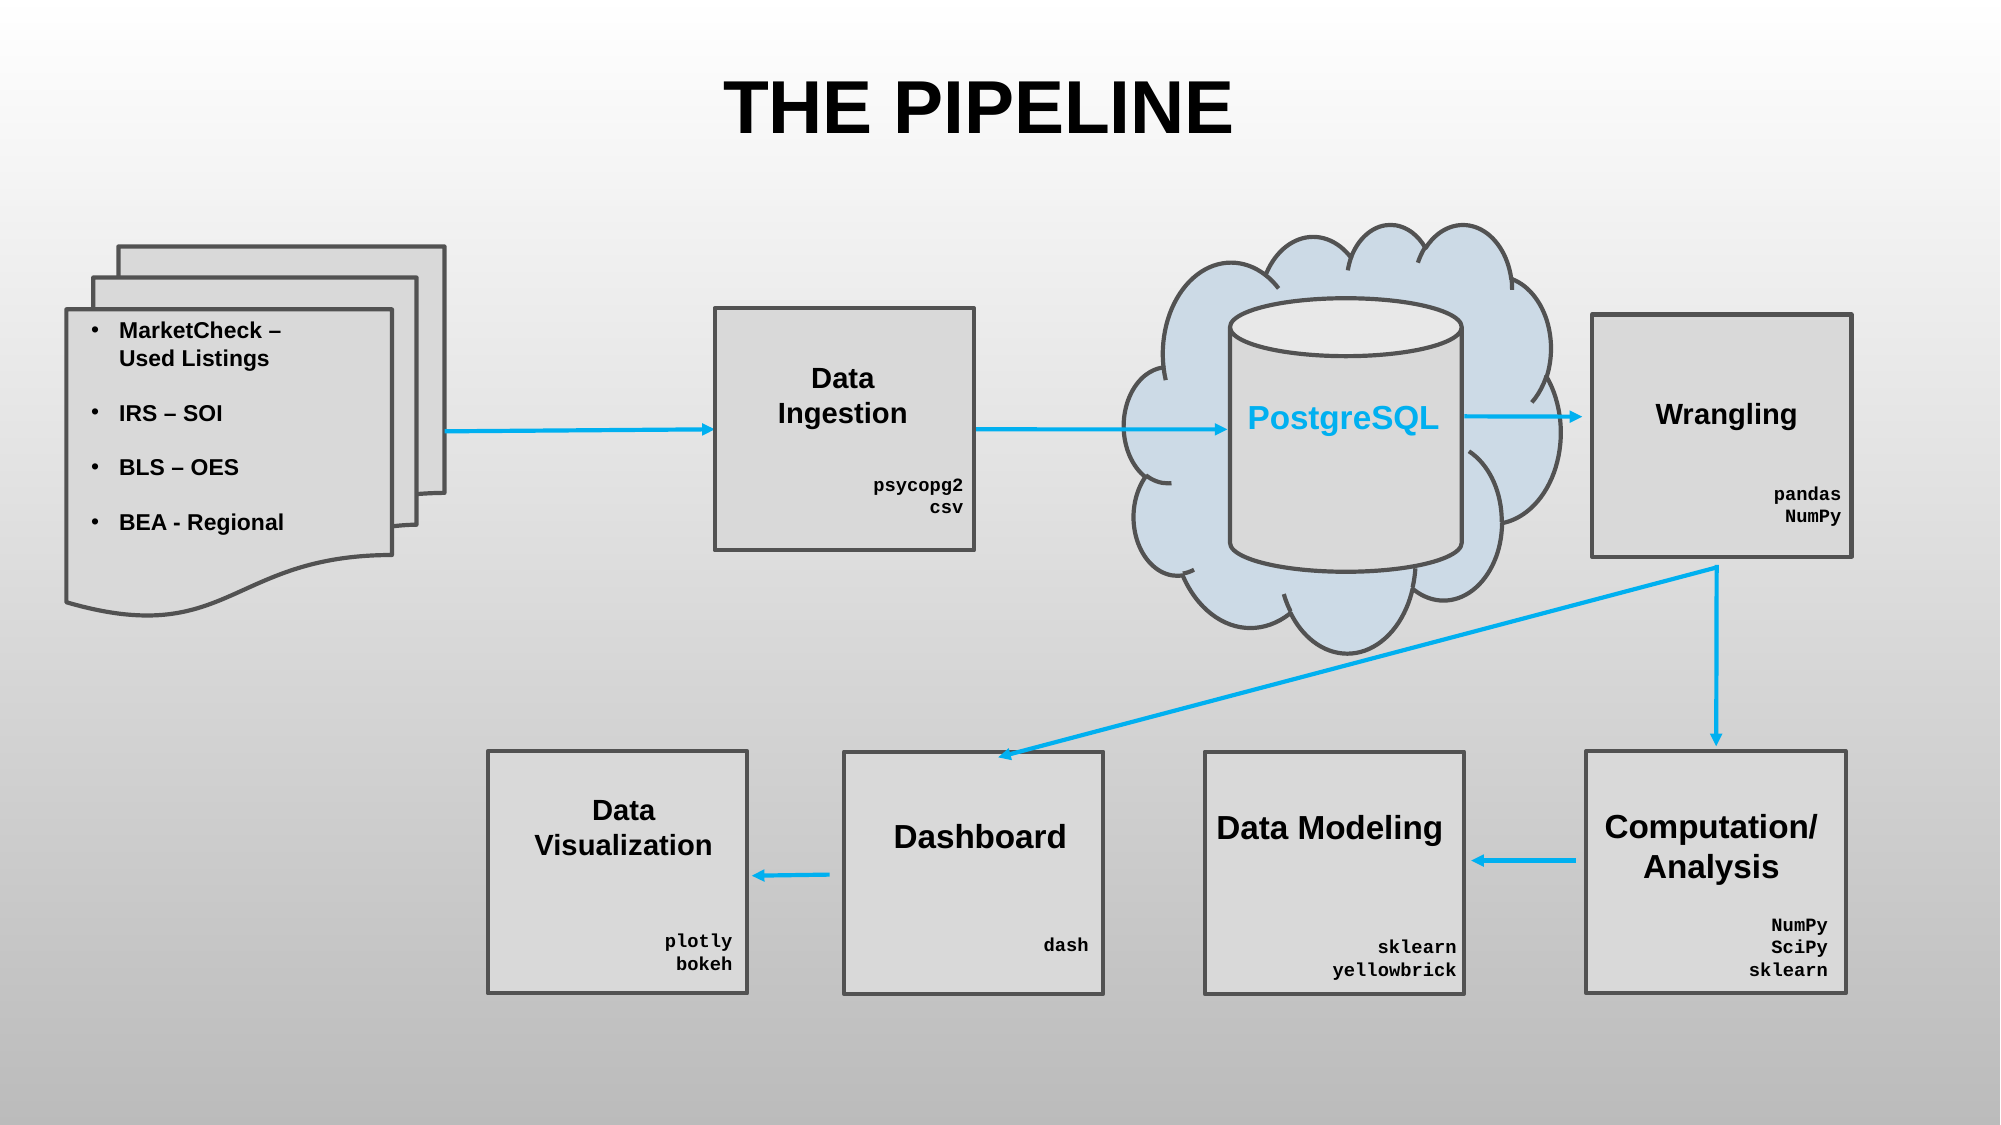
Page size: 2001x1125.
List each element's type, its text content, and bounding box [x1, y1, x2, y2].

text_box [1203, 766, 1466, 996]
text_box The pipeline [564, 10, 1395, 157]
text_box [685, 307, 979, 551]
text_box [1122, 438, 1258, 565]
text_box Wrangling [1592, 387, 1862, 438]
text_box Dashboard [826, 808, 1135, 863]
text_box [1121, 222, 1562, 427]
text_box plotly bokeh [579, 921, 747, 982]
text_box [1584, 749, 1848, 995]
text_box MarketCheck – Used Listings IRS – SOI BLS – OES BEA - Regional [76, 308, 334, 571]
text_box Computation/Analysis [1577, 797, 1846, 893]
text_box pandas NumPy [1725, 473, 1856, 534]
text_box [842, 863, 1105, 996]
text_box sklearn yellowbrick [1302, 927, 1472, 988]
text_box [486, 869, 749, 995]
text_box dash [934, 925, 1104, 963]
text_box [1434, 424, 1563, 565]
text_box [64, 244, 447, 618]
text_box Data Visualization [485, 783, 762, 869]
text_box PostgreSQL [1201, 388, 1467, 444]
text_box [842, 750, 1105, 808]
text_box [1227, 444, 1464, 565]
text_box [486, 749, 749, 783]
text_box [997, 567, 1717, 758]
text_box Data Modeling [1195, 798, 1465, 854]
text_box [1227, 296, 1464, 388]
text_box [1590, 312, 1854, 559]
text_box NumPy SciPy sklearn [1673, 905, 1843, 988]
